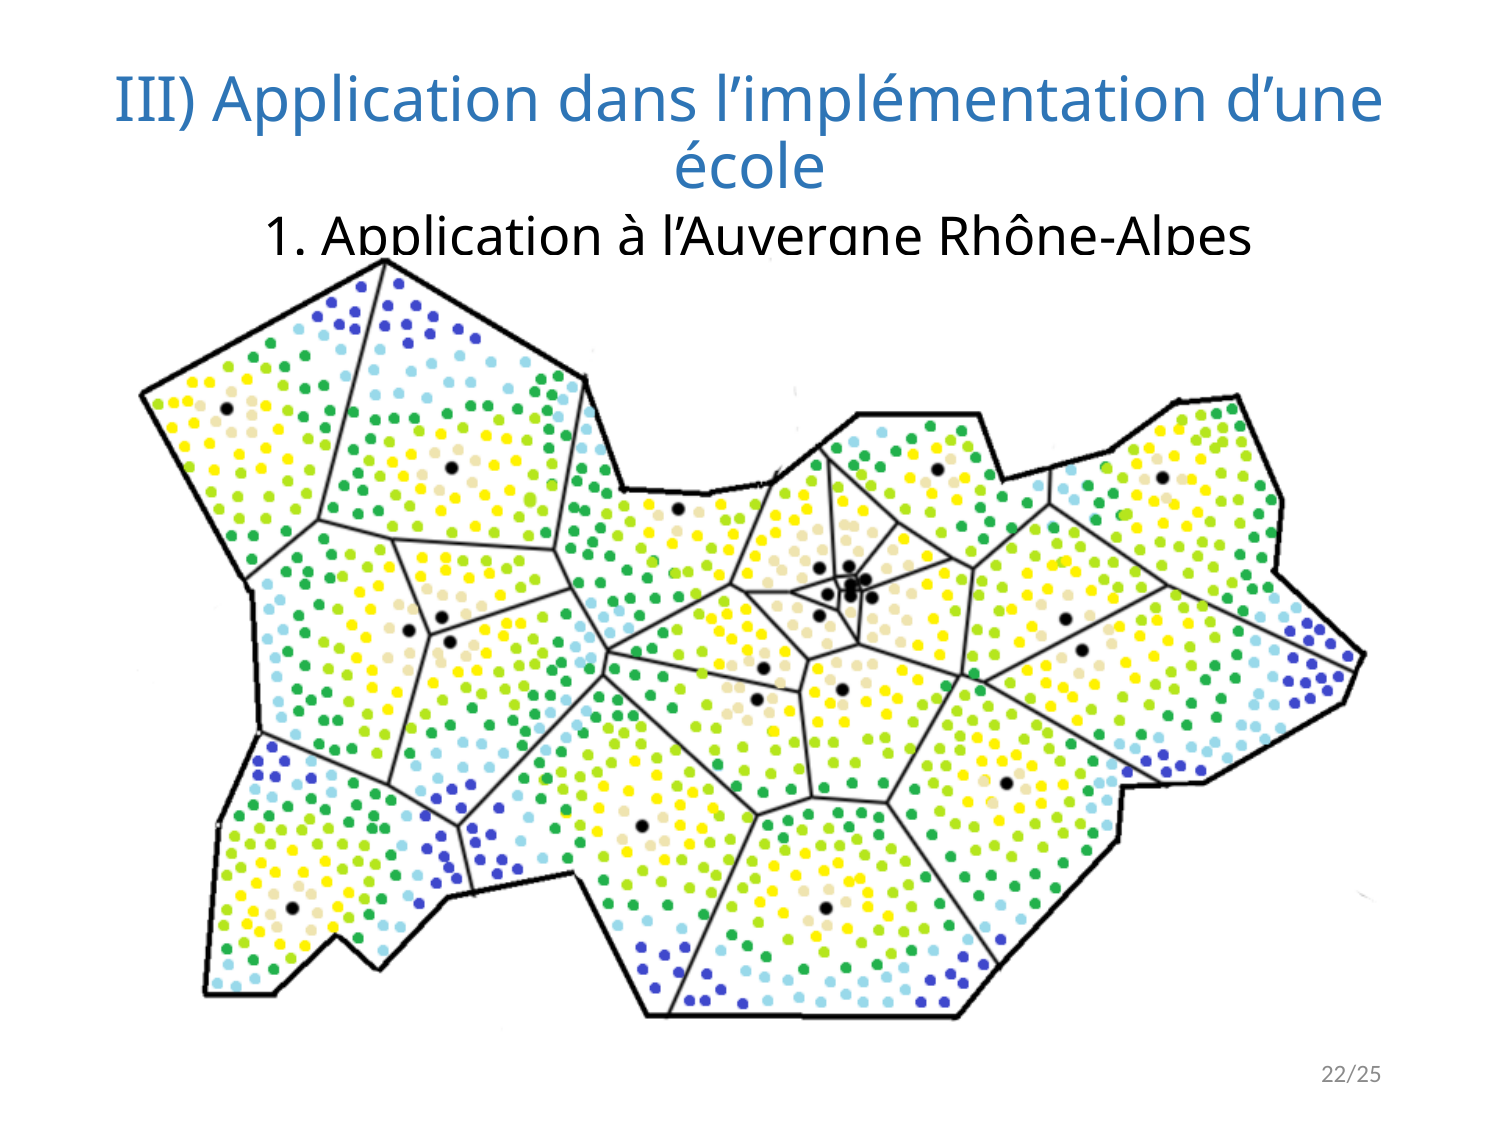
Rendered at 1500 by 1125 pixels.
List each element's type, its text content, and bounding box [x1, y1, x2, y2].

slide_number 22/25 [1059, 1042, 1397, 1103]
title III) Application dans l’implémentation d’une école 1. Application à l’Auvergne Rhône-Alpes [62, 59, 1438, 278]
picture [73, 255, 1391, 1036]
